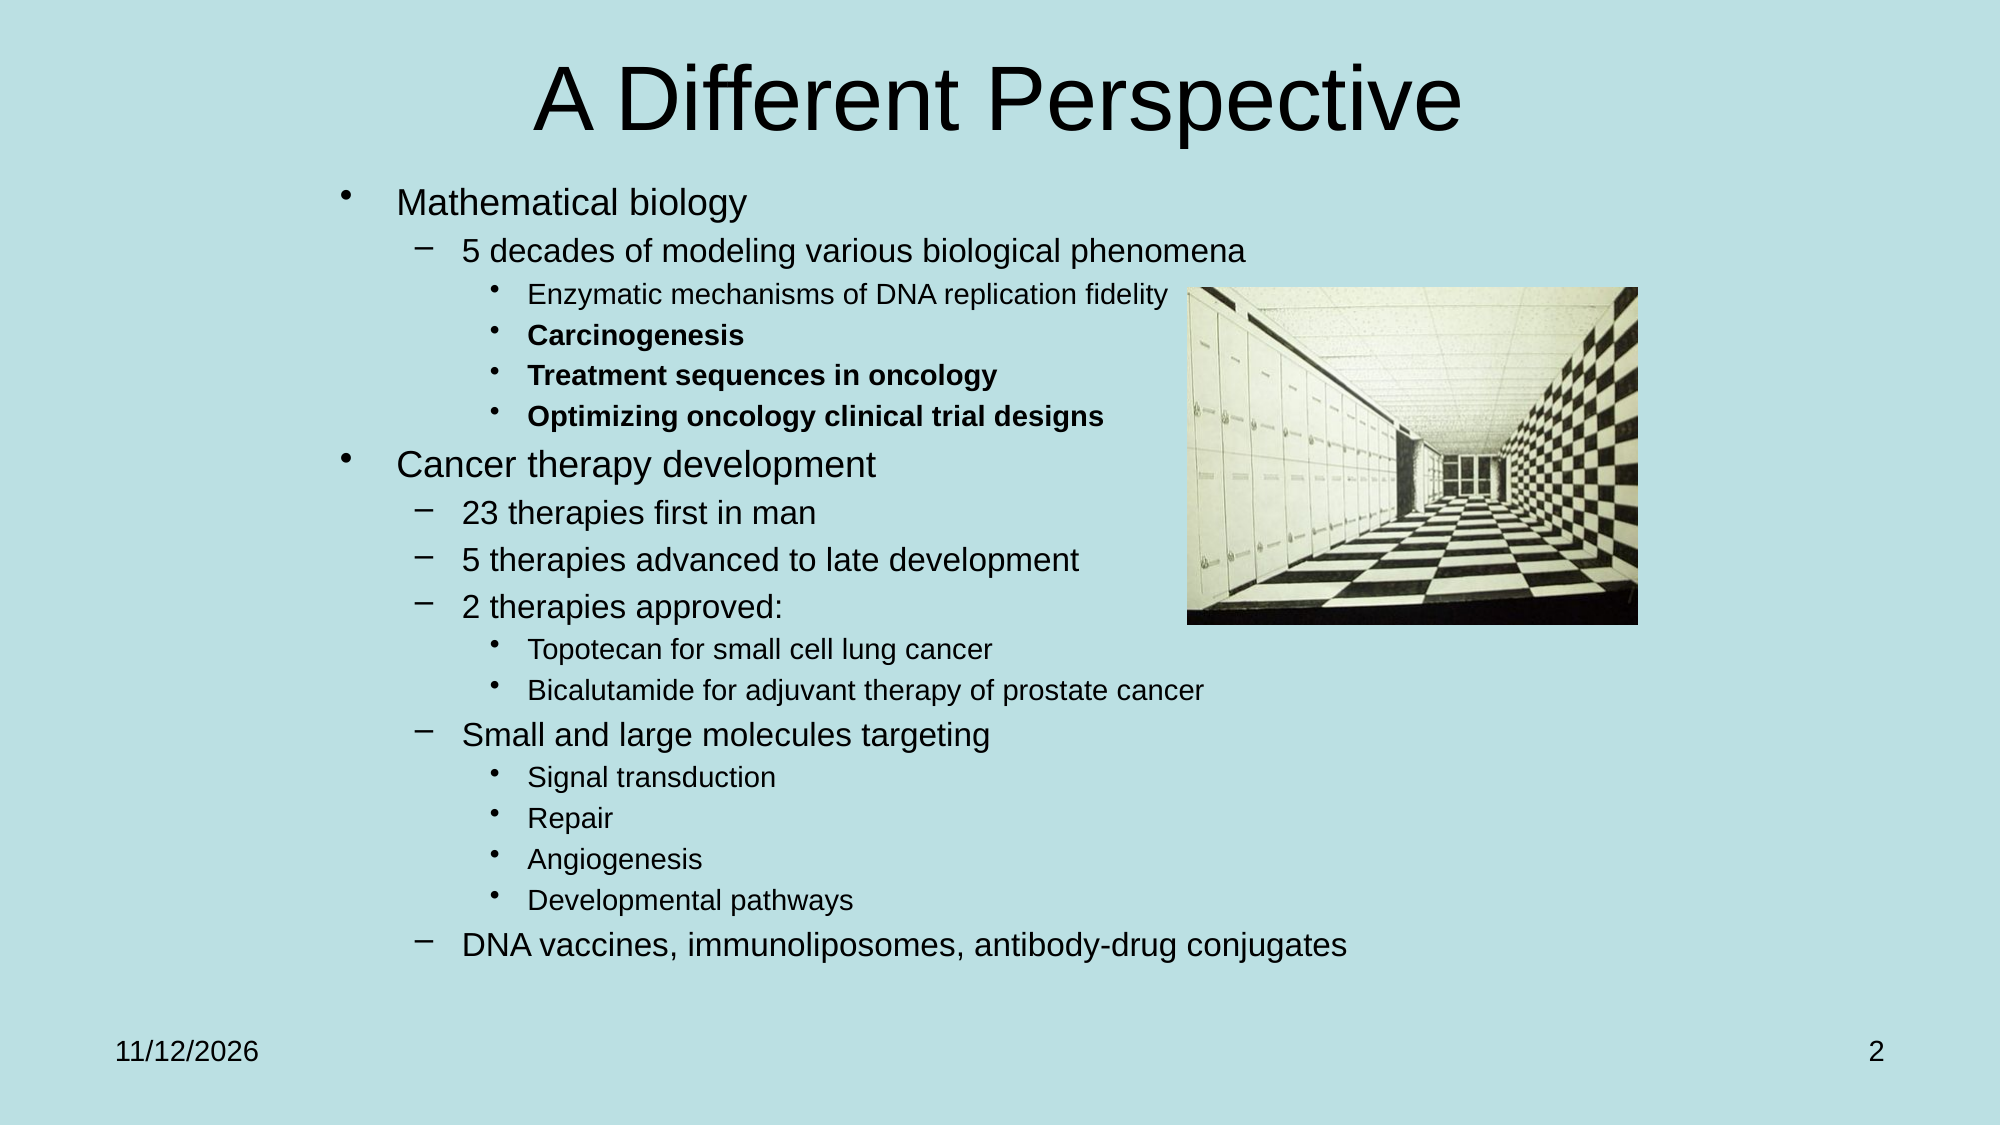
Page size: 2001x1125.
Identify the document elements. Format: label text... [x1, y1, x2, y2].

title A Different Perspective [324, 0, 1675, 170]
slide_number 2 [1433, 1024, 1900, 1103]
list Mathematical biology 5 decades of modeling various biological phenomena Enzymatic mechanisms of DNA replication fidelity Carcinogenesis Treatment sequences in oncology Optimizing oncology clinical trial designs Cancer therapy development 23 therapies first in man 5 therapies advanced to late development 2 therapies approved: Topotecan for small cell lung cancer Bicalutamide for adjuvant therapy of prostate cancer Small and large molecules targeting Signal transduction Repair Angiogenesis Developmental pathways DNA vaccines, immunoliposomes, antibody-drug conjugates [324, 170, 1675, 1000]
picture [1187, 287, 1638, 625]
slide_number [99, 1024, 567, 1103]
